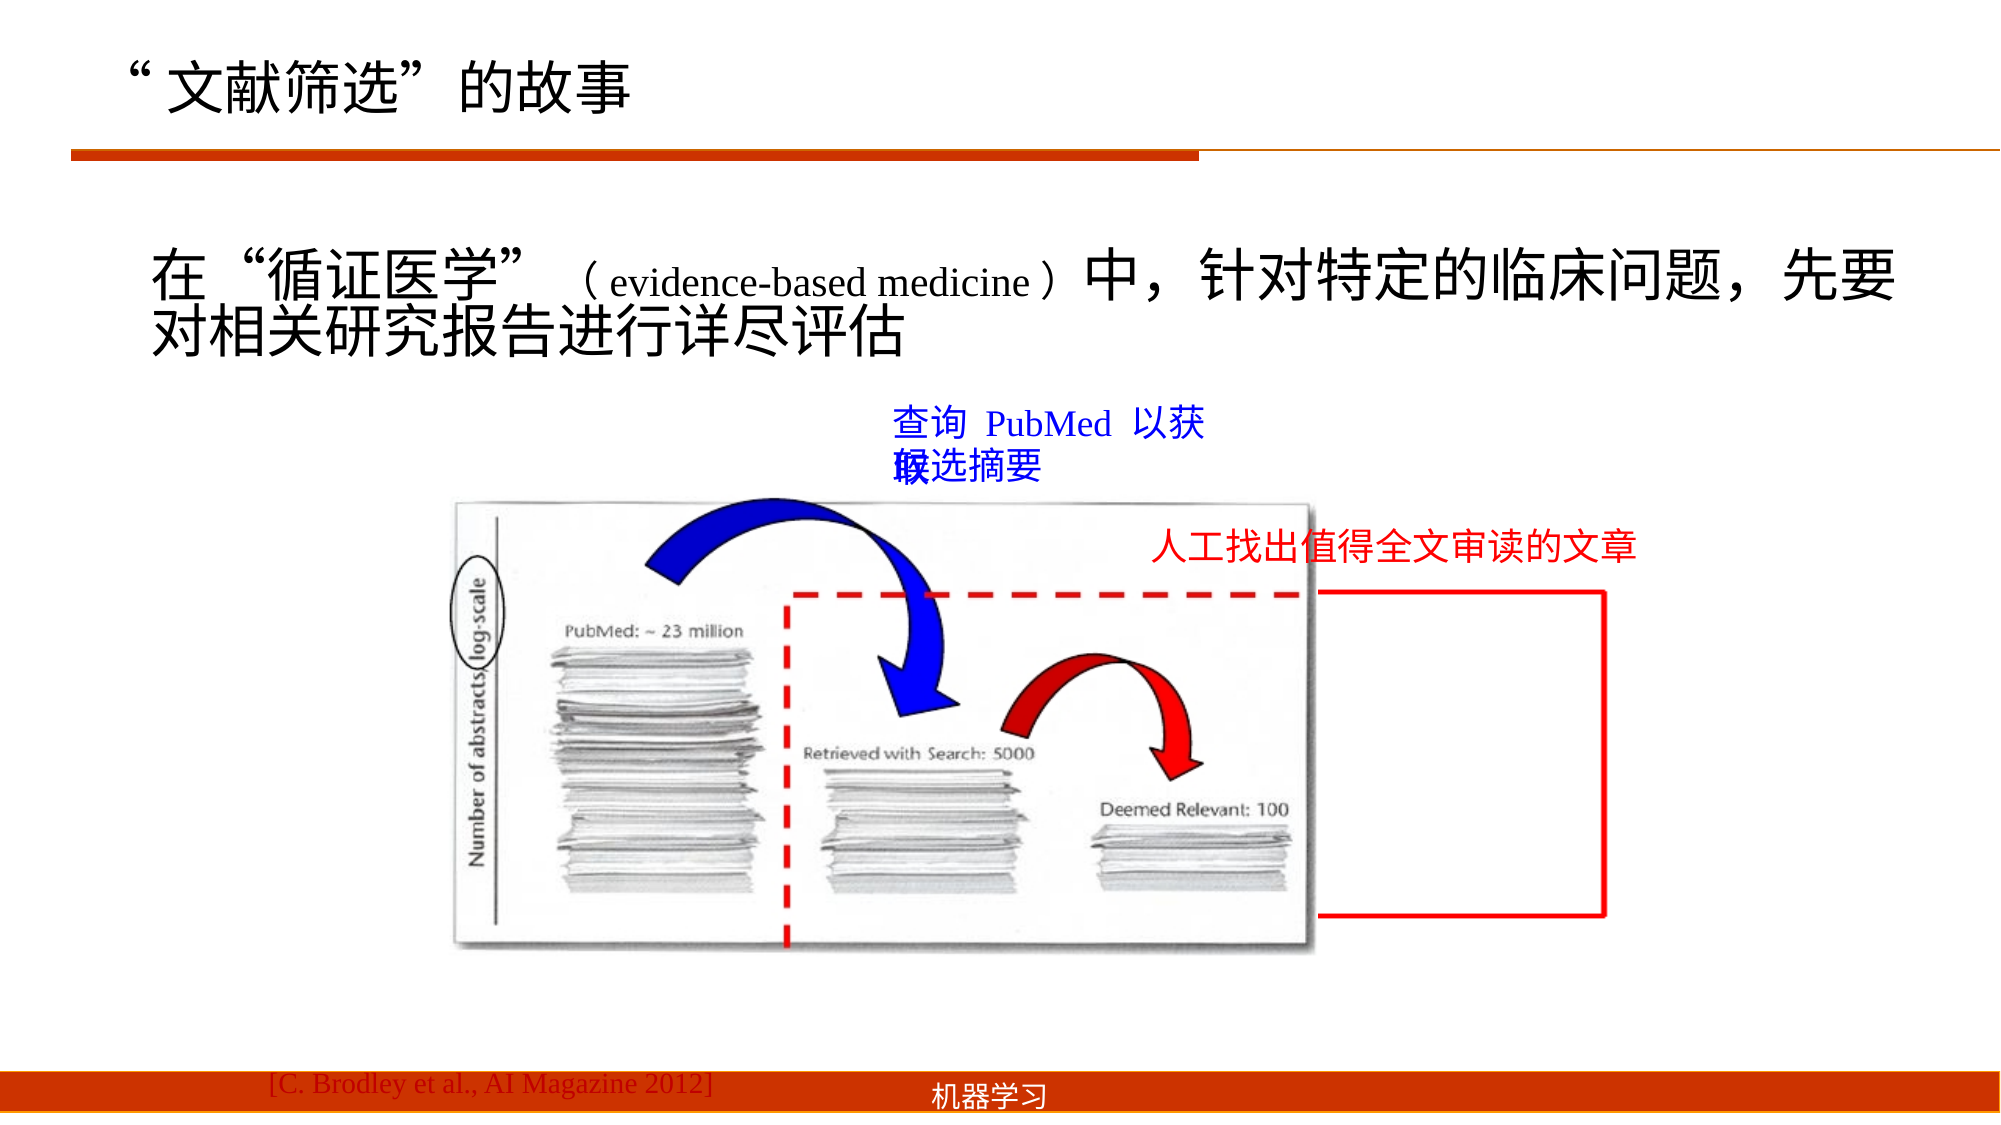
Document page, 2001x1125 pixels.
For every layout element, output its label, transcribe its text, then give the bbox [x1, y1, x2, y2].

text_box 在“循证医学”（evidence-based medicine）中，针对特定的临床问题，先要对相关研究报告进行详尽评估 [150, 251, 282, 365]
text_box 在“循证医学”（evidence-based medicine）中，针对特定的临床问题，先要对相关研究报告进行详尽评估 [1709, 251, 1912, 365]
text_box [C. Brodley et al., AI Magazine 2012] [268, 1063, 715, 1099]
picture [282, 168, 1709, 1034]
text_box “文献筛选”的故事 [94, 64, 633, 121]
